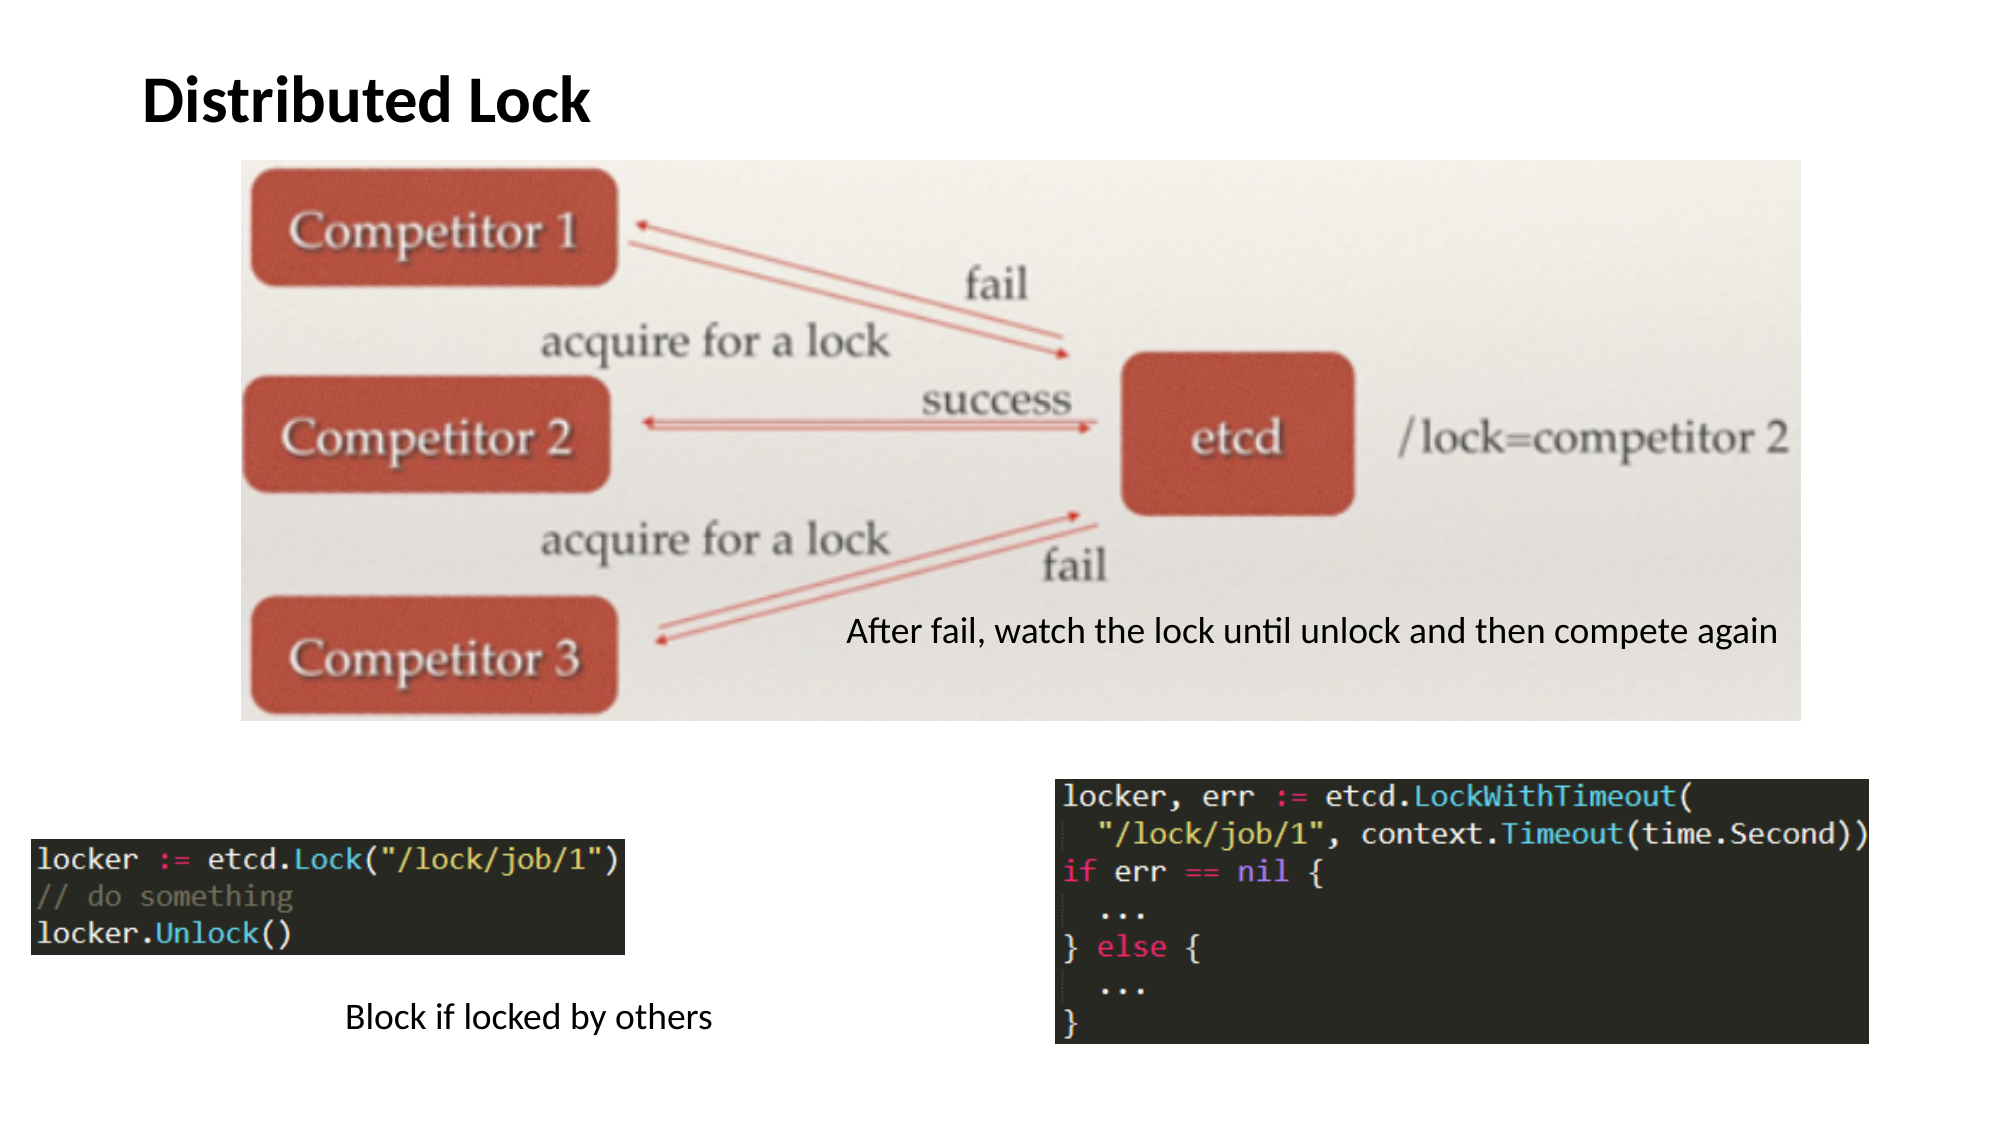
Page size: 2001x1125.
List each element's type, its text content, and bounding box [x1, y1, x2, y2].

text_box Block if locked by others [330, 984, 729, 1045]
text_box Distributed Lock [128, 48, 608, 144]
picture [31, 839, 625, 955]
picture [1055, 779, 1869, 1044]
picture [241, 160, 1801, 721]
